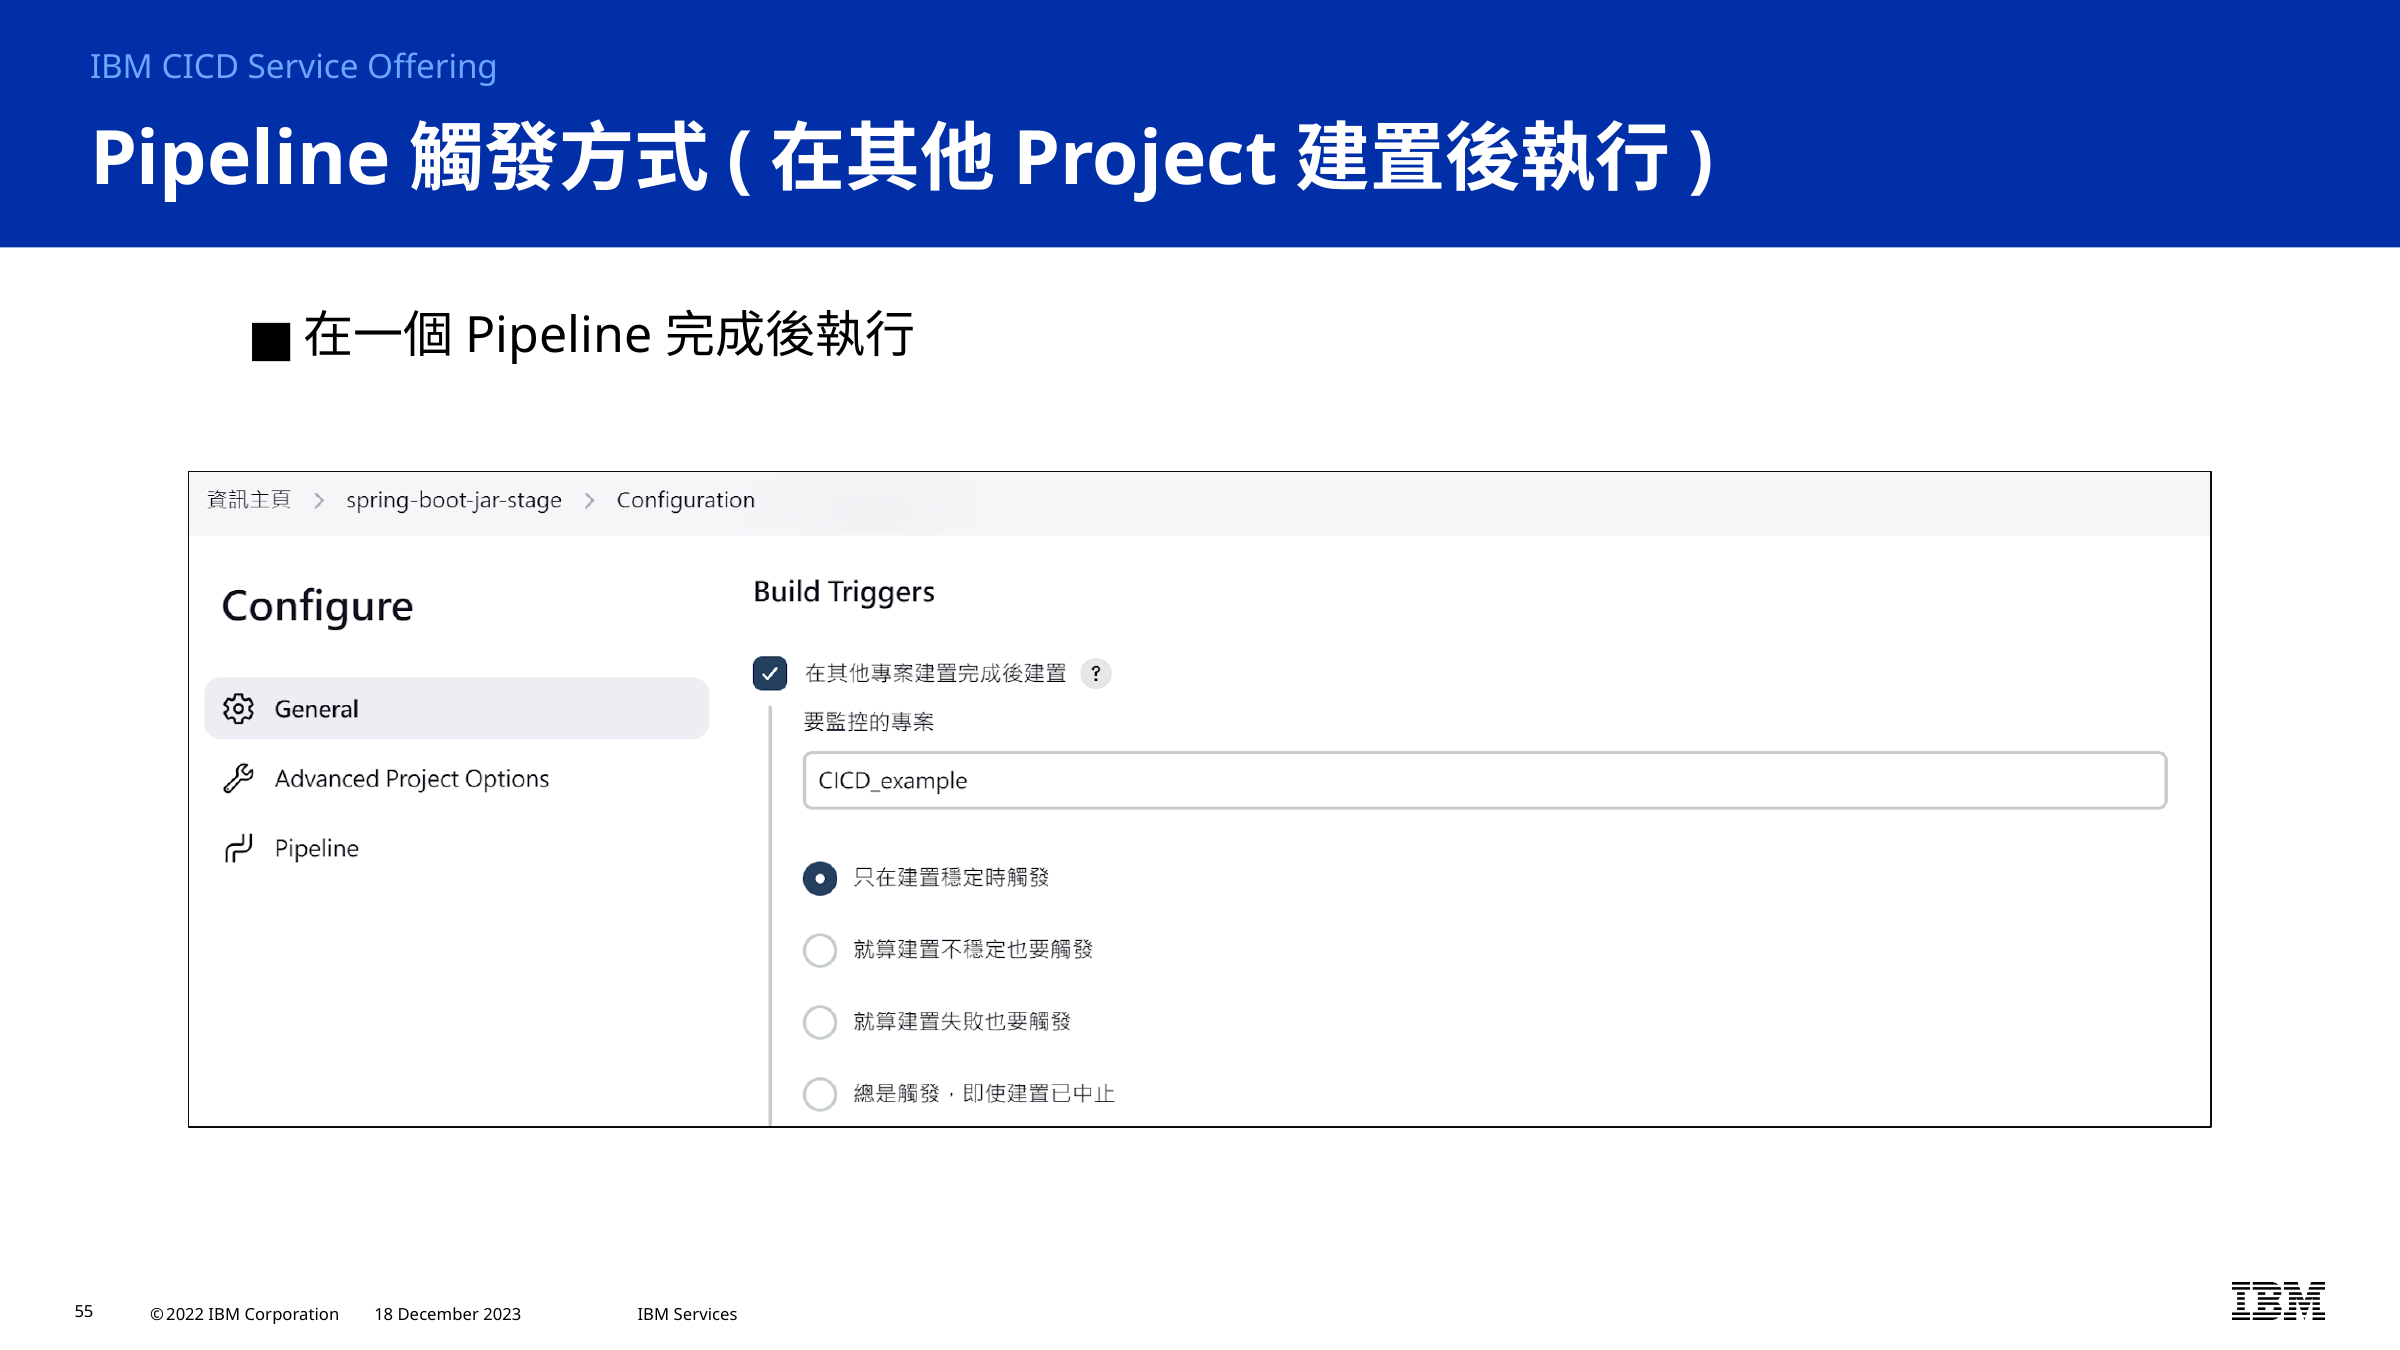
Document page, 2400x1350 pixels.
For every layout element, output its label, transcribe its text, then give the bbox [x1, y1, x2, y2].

text_box 在一個Pipeline完成後執行 [157, 300, 2235, 1238]
list IBM CICD Service Offering [75, 43, 1155, 89]
picture [189, 472, 2211, 1127]
title Pipeline觸發方式(在其他Project建置後執行) [75, 112, 2100, 300]
picture [2232, 1282, 2325, 1320]
